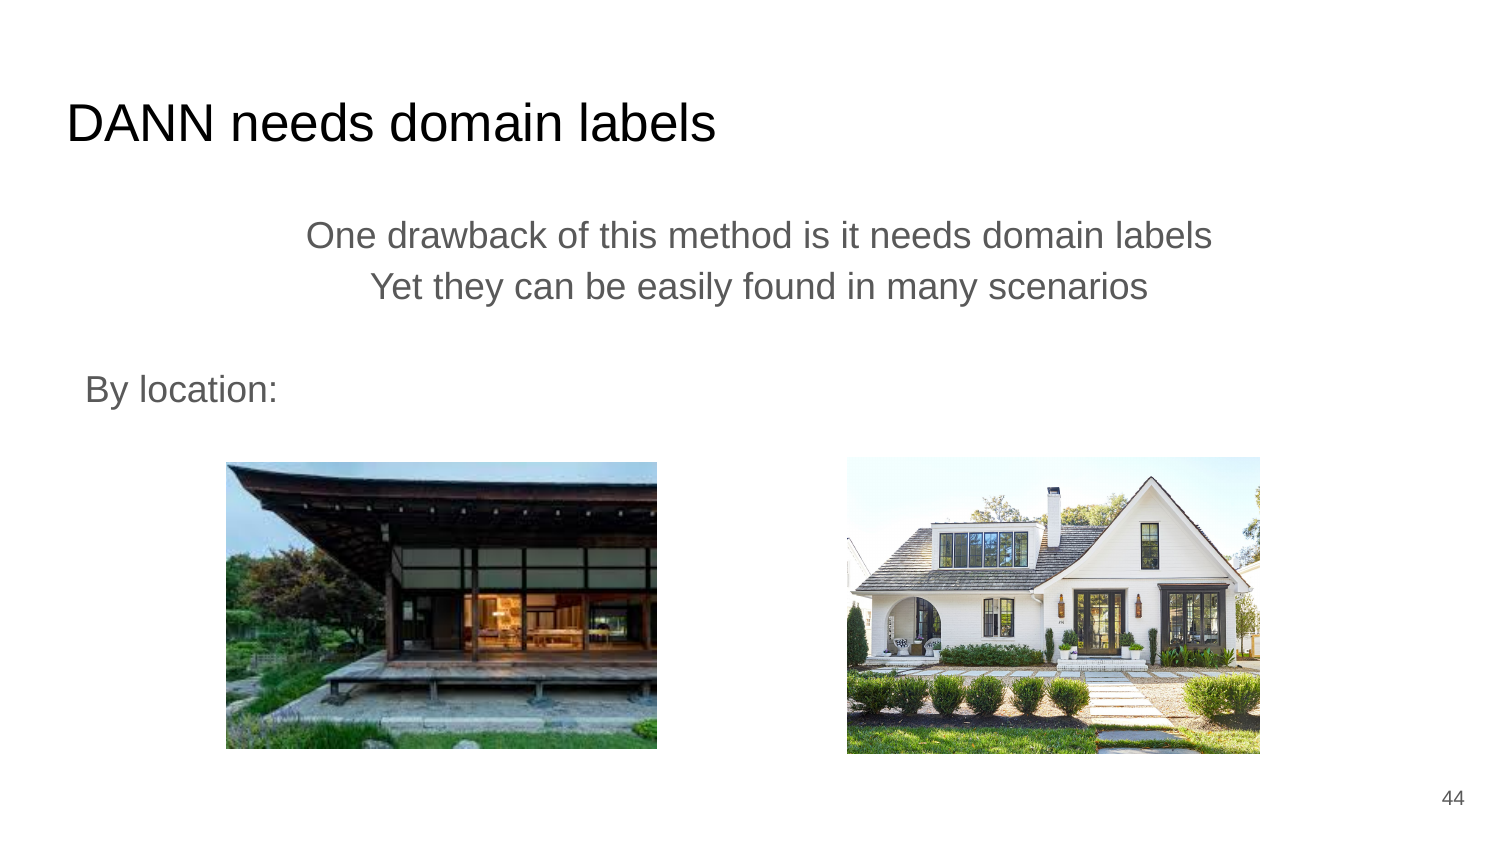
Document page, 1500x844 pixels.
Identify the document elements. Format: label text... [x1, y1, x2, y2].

picture [226, 462, 657, 749]
list One drawback of this method is it needs domain labels Yet they can be easily found in many scenarios By location: [51, 189, 1449, 750]
picture [847, 457, 1261, 754]
title DANN needs domain labels [51, 72, 1449, 167]
slide_number 44 [1389, 764, 1480, 830]
